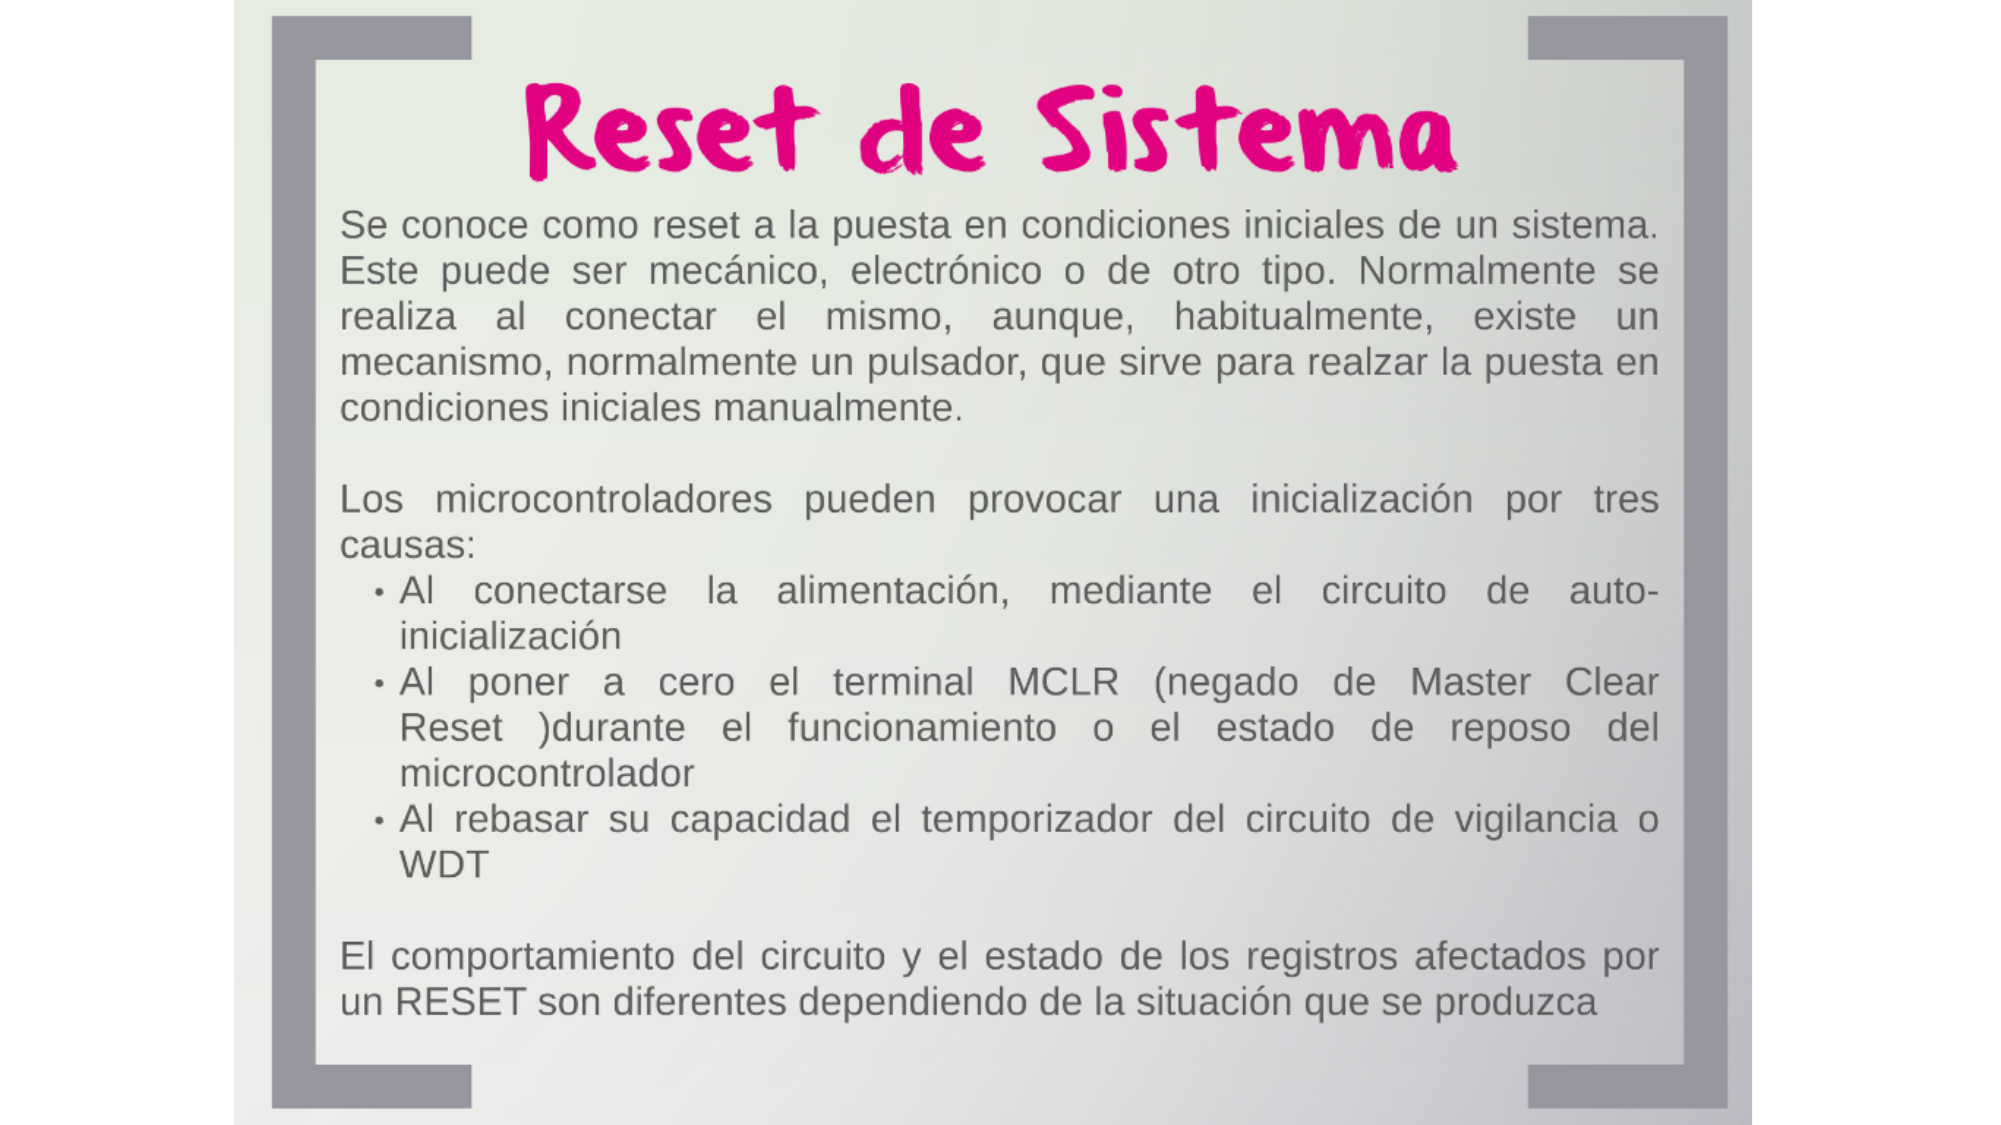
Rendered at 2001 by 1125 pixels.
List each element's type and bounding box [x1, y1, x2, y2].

picture [234, 0, 1753, 1125]
